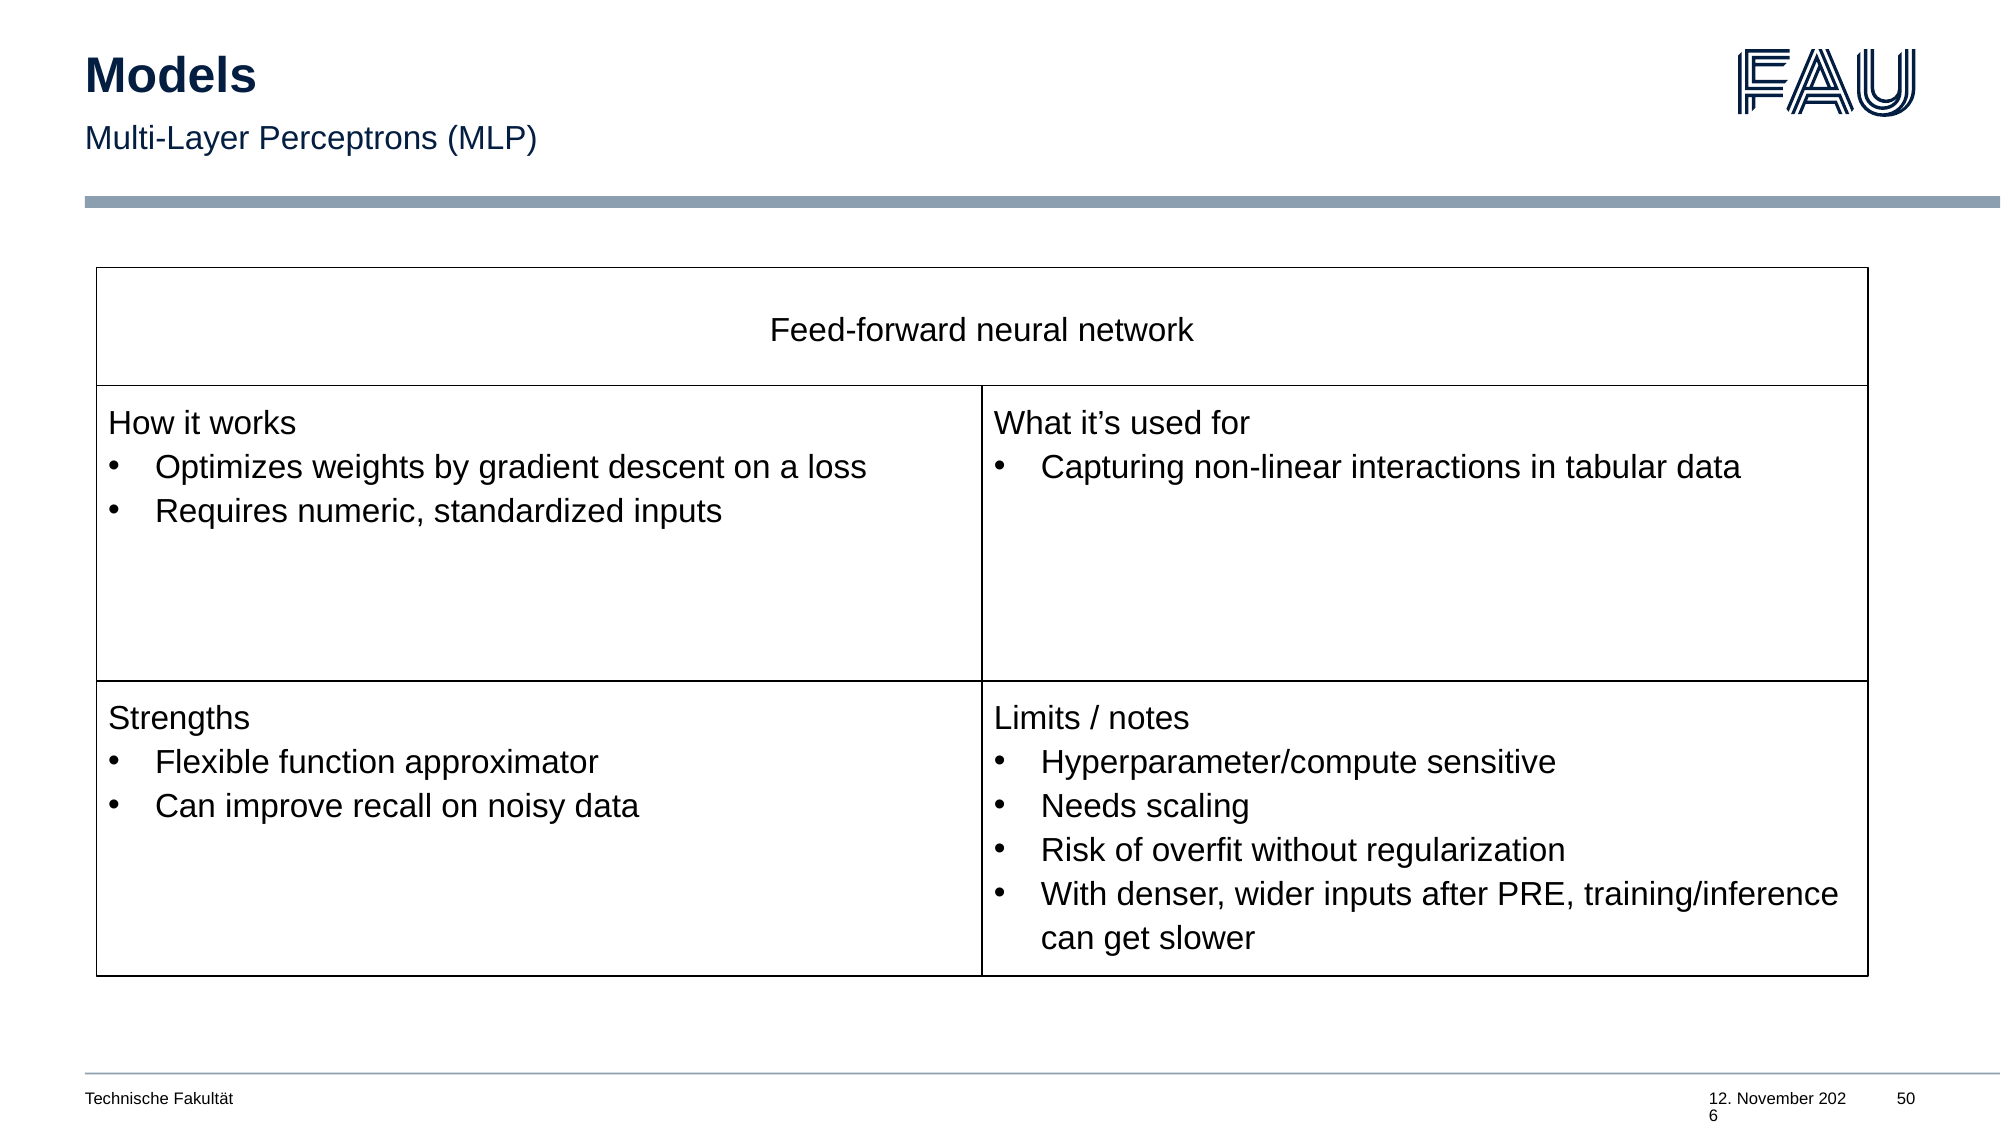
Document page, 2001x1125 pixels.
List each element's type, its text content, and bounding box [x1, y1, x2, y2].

title Models [85, 49, 1208, 104]
text_box Feed-forward neural network [96, 267, 1868, 385]
list Multi-Layer Perceptrons (MLP) [85, 112, 1208, 154]
text_box What it’s used for Capturing non-linear interactions in tabular data [982, 385, 1868, 680]
footer Technische Fakultät [85, 1088, 983, 1109]
text_box How it works Optimizes weights by gradient descent on a loss Requires numeric, standardized inputs [96, 385, 982, 680]
text_box Strengths Flexible function approximator Can improve recall on noisy data [96, 680, 982, 977]
slide_number 50 [1883, 1088, 1916, 1109]
text_box Limits / notes Hyperparameter/compute sensitive Needs scaling Risk of overfit without regularization With denser, wider inputs after PRE, training/inference can get slower [982, 680, 1868, 977]
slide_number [1708, 1088, 1849, 1109]
